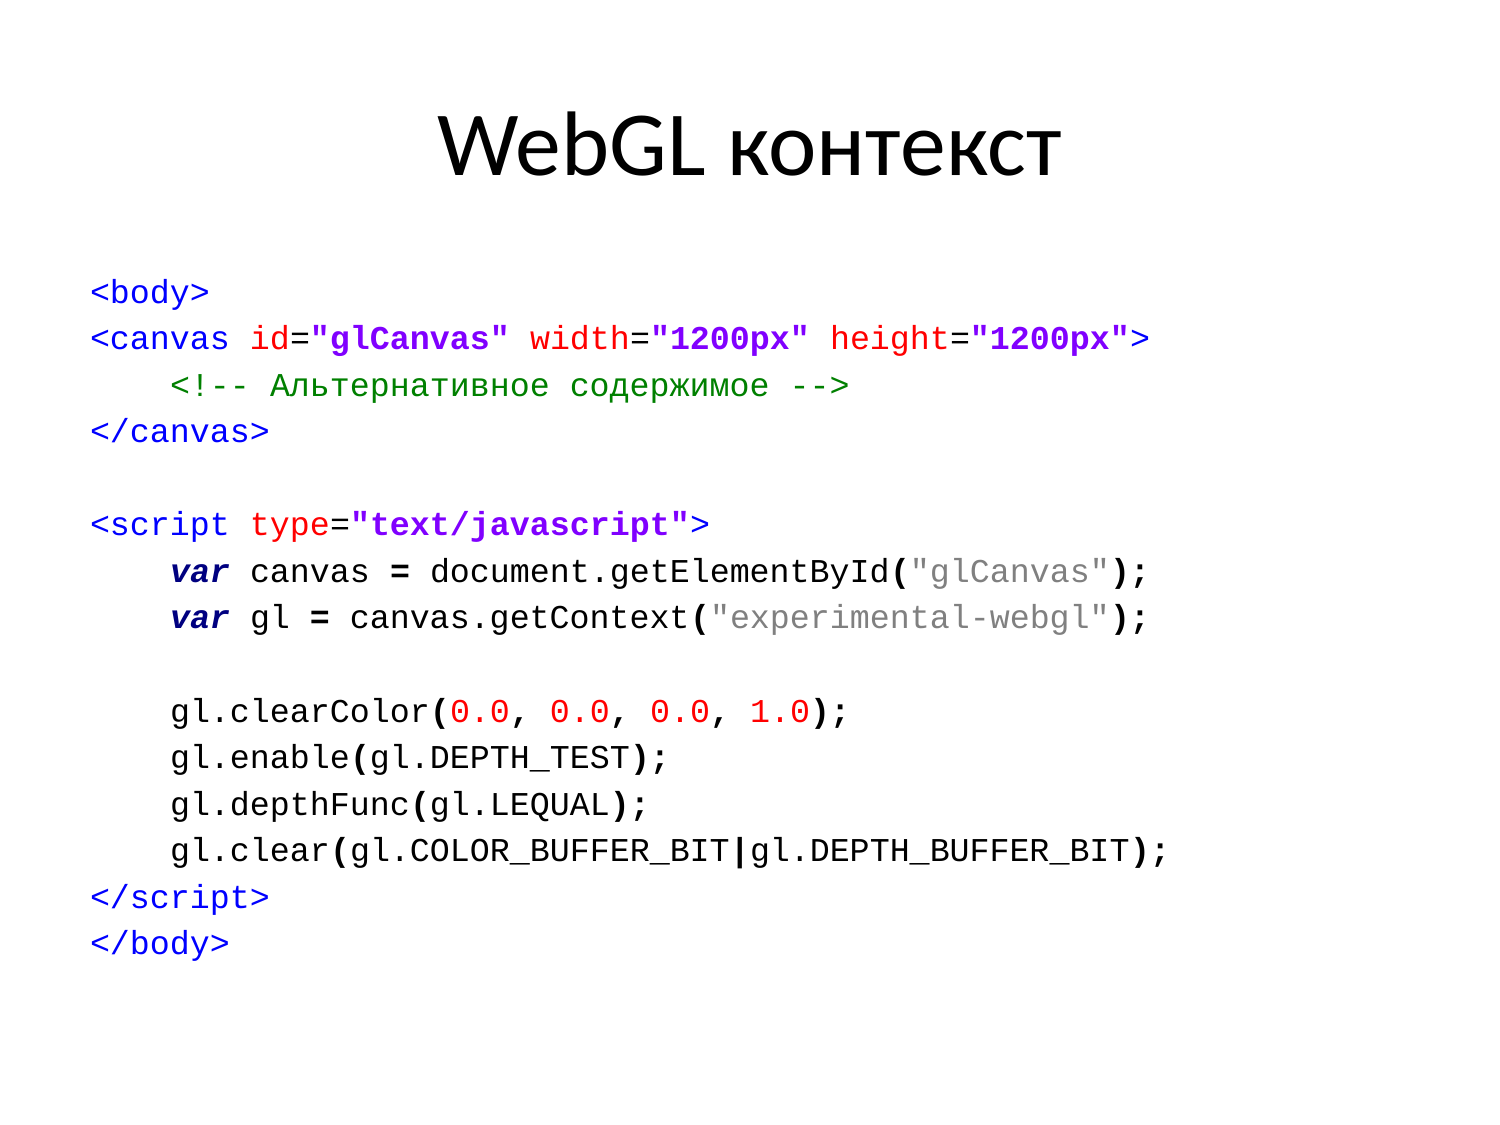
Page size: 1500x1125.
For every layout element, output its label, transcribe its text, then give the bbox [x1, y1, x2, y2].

title WebGL контекст [75, 45, 1425, 233]
list <body> <canvas id="glCanvas" width="1200px" height="1200px"> <!-- Альтернативное содержимое --> </canvas> <script type="text/javascript"> var canvas = document.getElementById("glCanvas"); var gl = canvas.getContext("experimental-webgl"); gl.clearColor(0.0, 0.0, 0.0, 1.0); gl.enable(gl.DEPTH_TEST); gl.depthFunc(gl.LEQUAL); gl.clear(gl.COLOR_BUFFER_BIT|gl.DEPTH_BUFFER_BIT); </script> </body> [75, 262, 1425, 1005]
